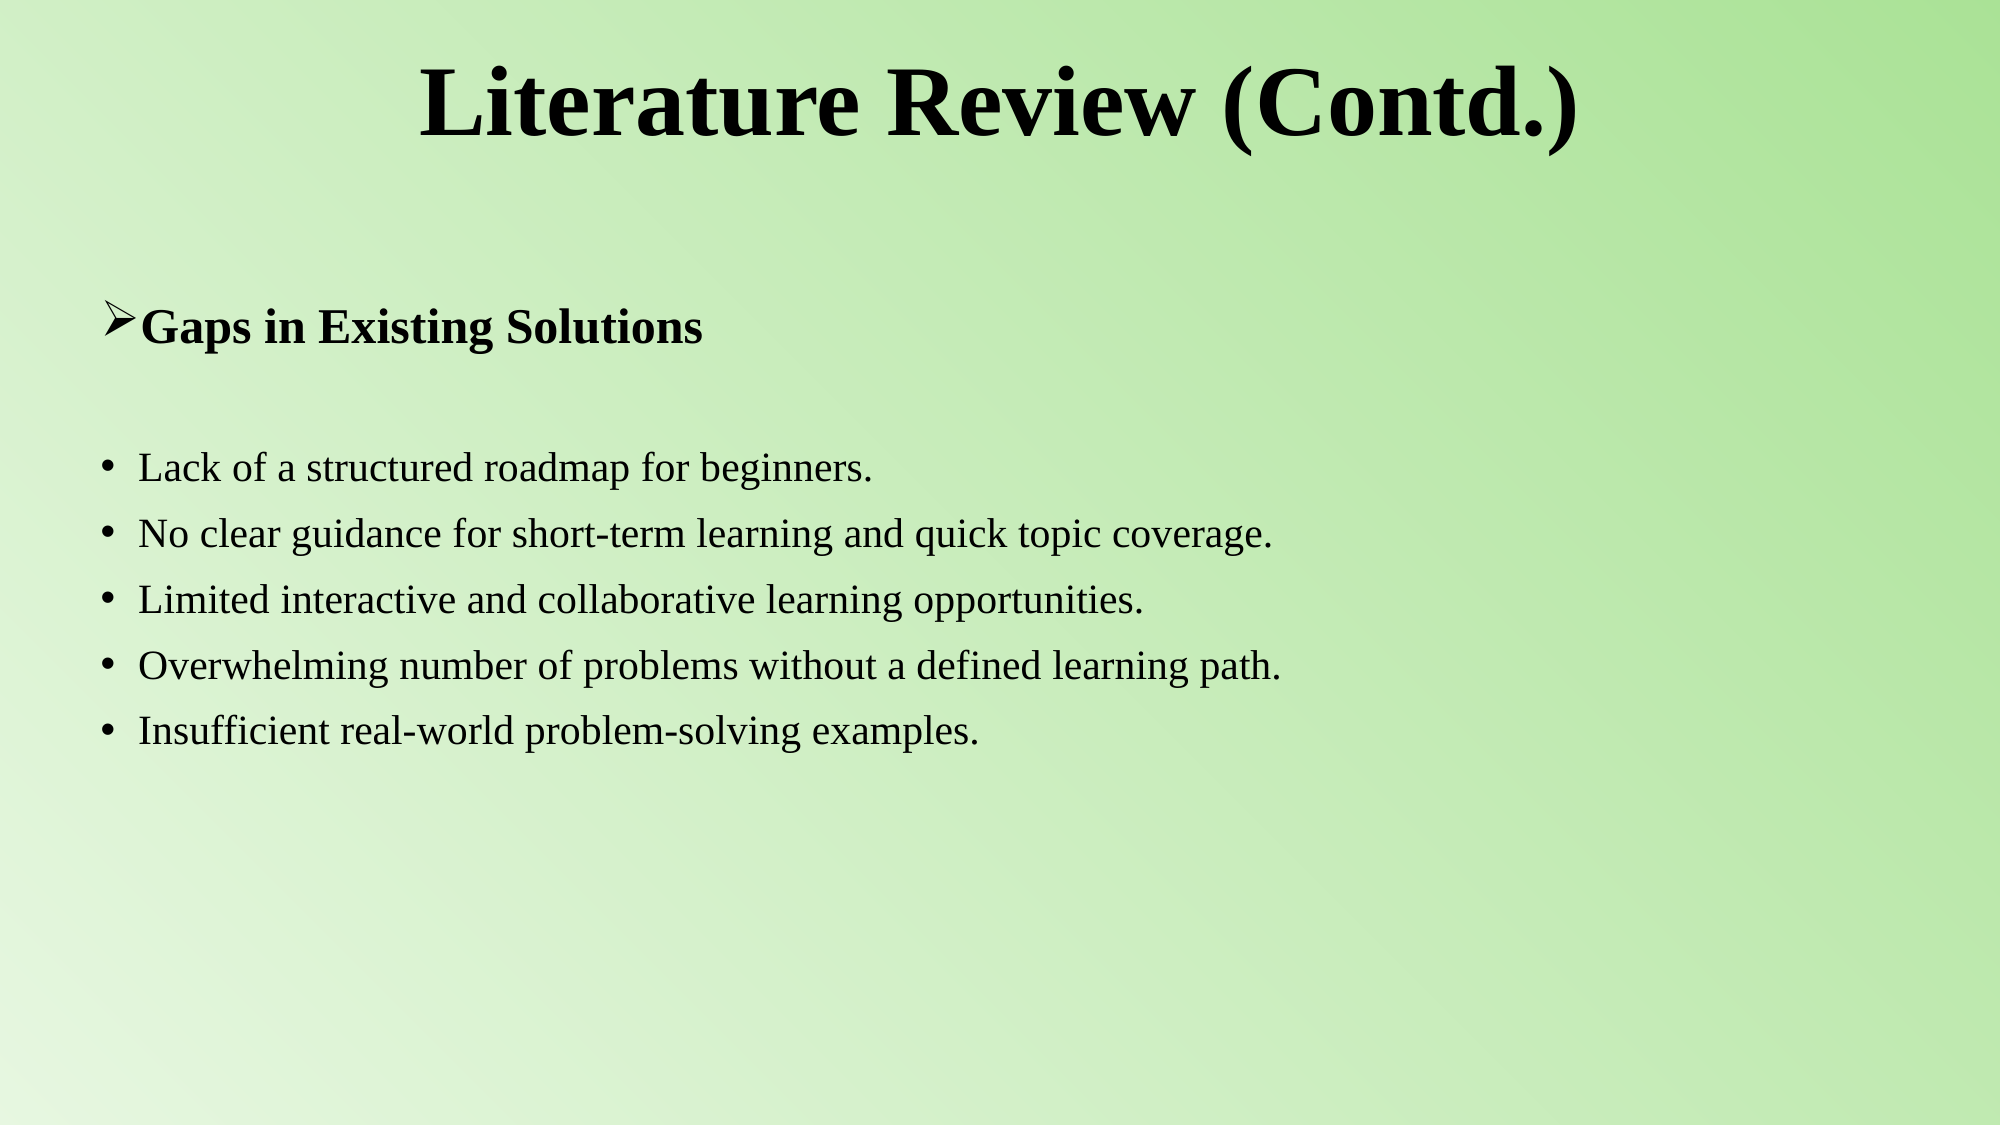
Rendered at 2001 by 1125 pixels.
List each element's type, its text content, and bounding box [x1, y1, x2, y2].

title Literature Review (Contd.) [0, 0, 2000, 206]
list Gaps in Existing Solutions Lack of a structured roadmap for beginners. No clear guidance for short-term learning and quick topic coverage. Limited interactive and collaborative learning opportunities. Overwhelming number of problems without a defined learning path. Insufficient real-world problem-solving examples. [85, 292, 1863, 1084]
